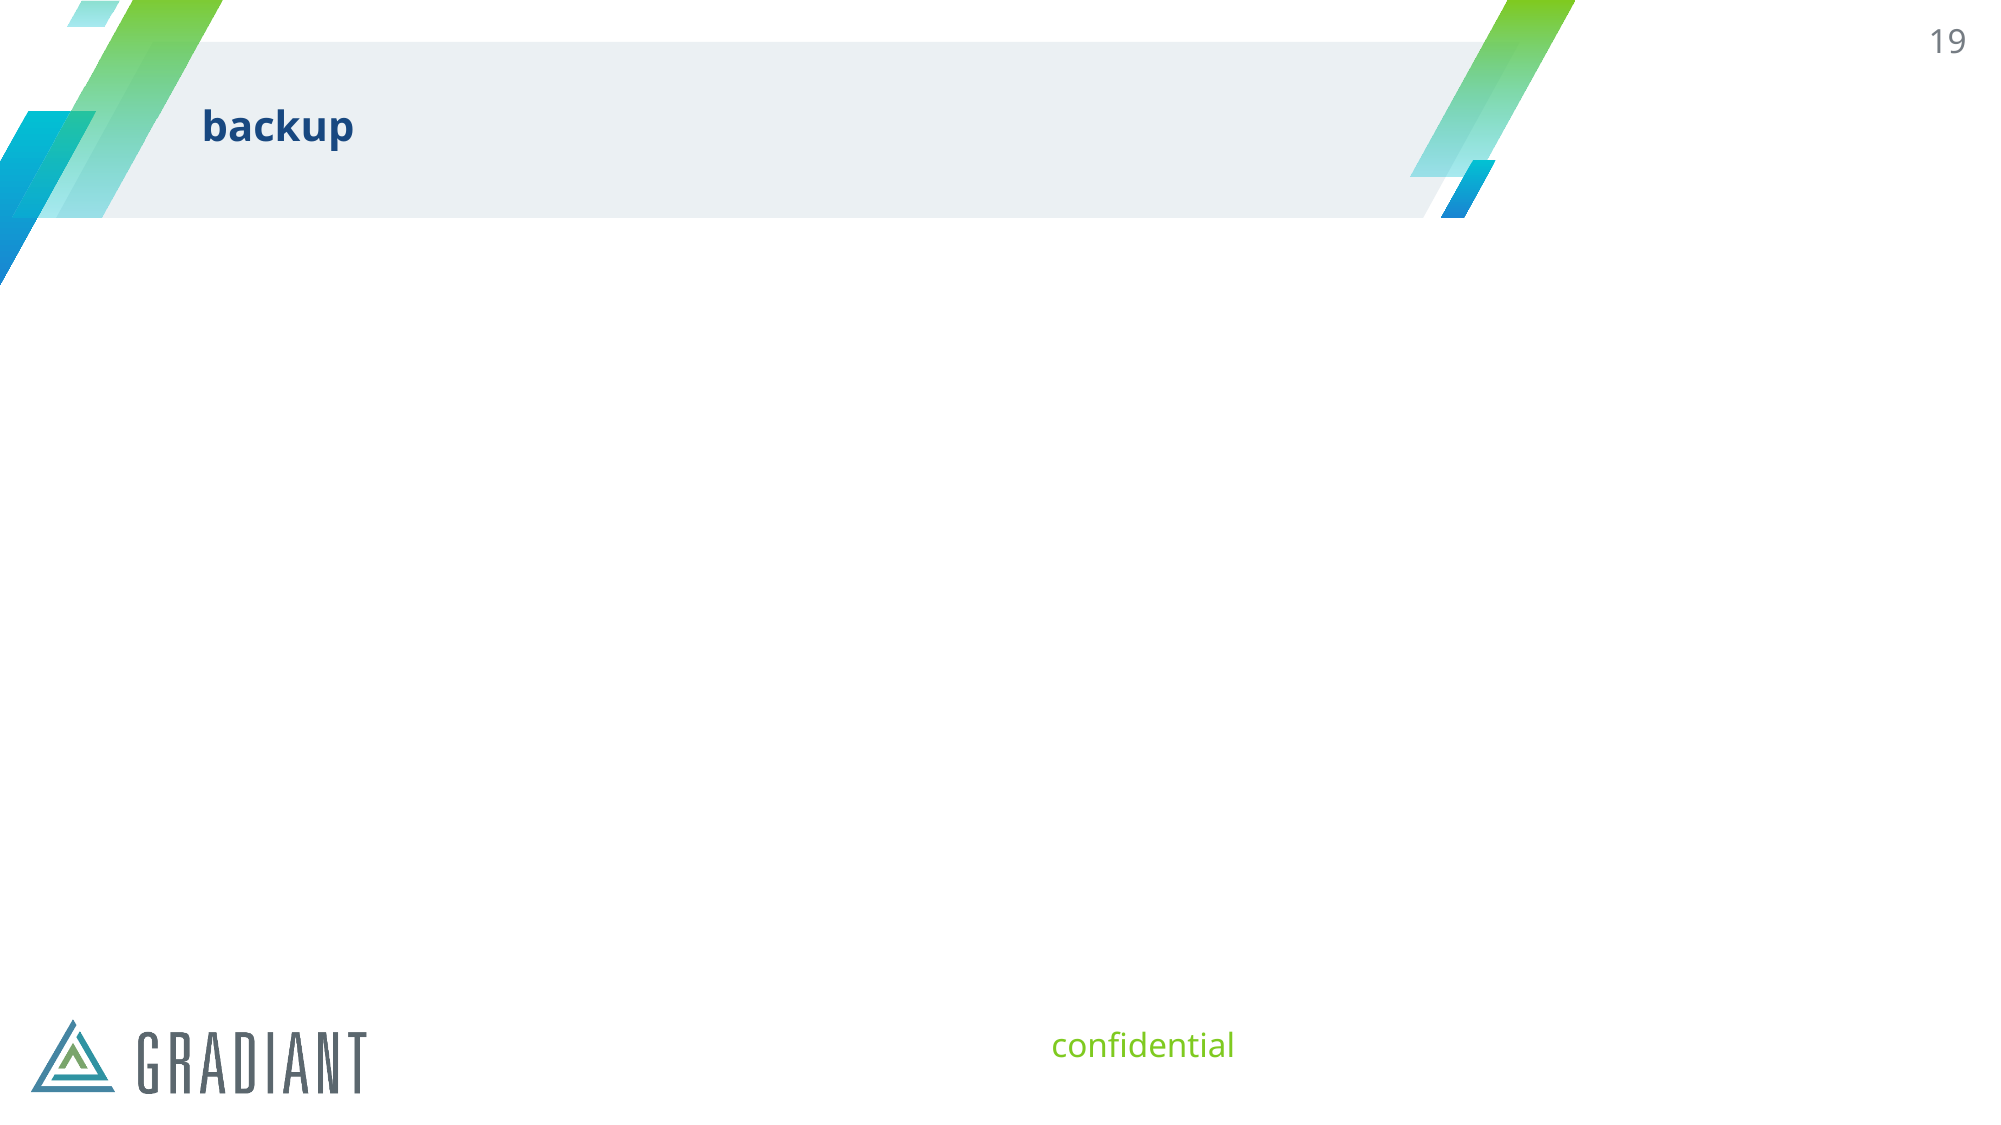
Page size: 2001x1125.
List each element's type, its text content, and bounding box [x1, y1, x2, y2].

title backup [201, 39, 1520, 218]
slide_number 19 [1871, 0, 1967, 87]
picture [0, 920, 475, 1125]
